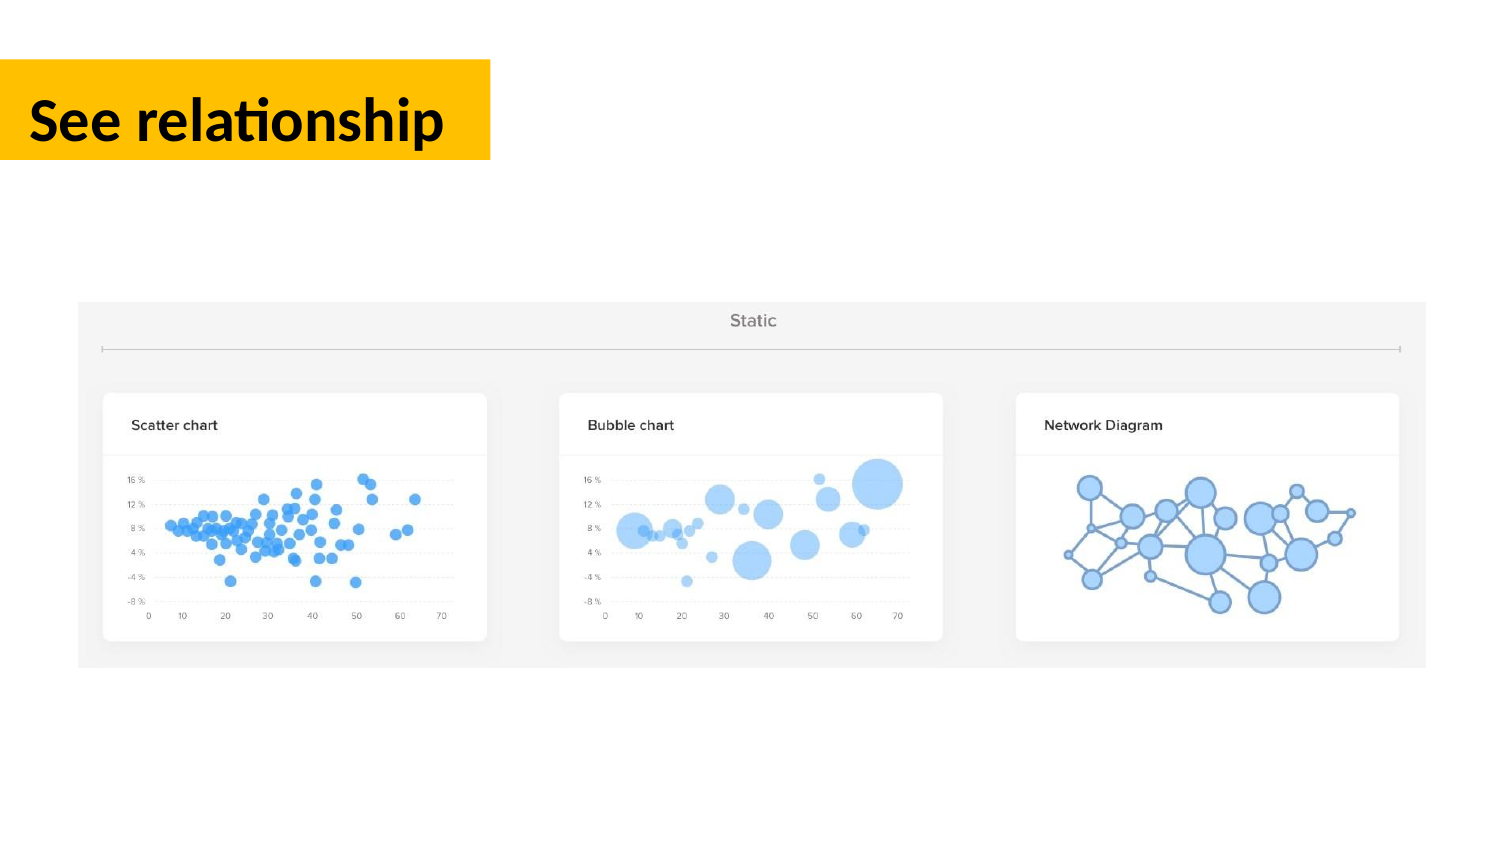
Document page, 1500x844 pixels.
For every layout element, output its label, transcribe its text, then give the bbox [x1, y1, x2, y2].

text_box [0, 59, 491, 160]
picture [77, 301, 1427, 668]
text_box See relationship [18, 72, 585, 159]
